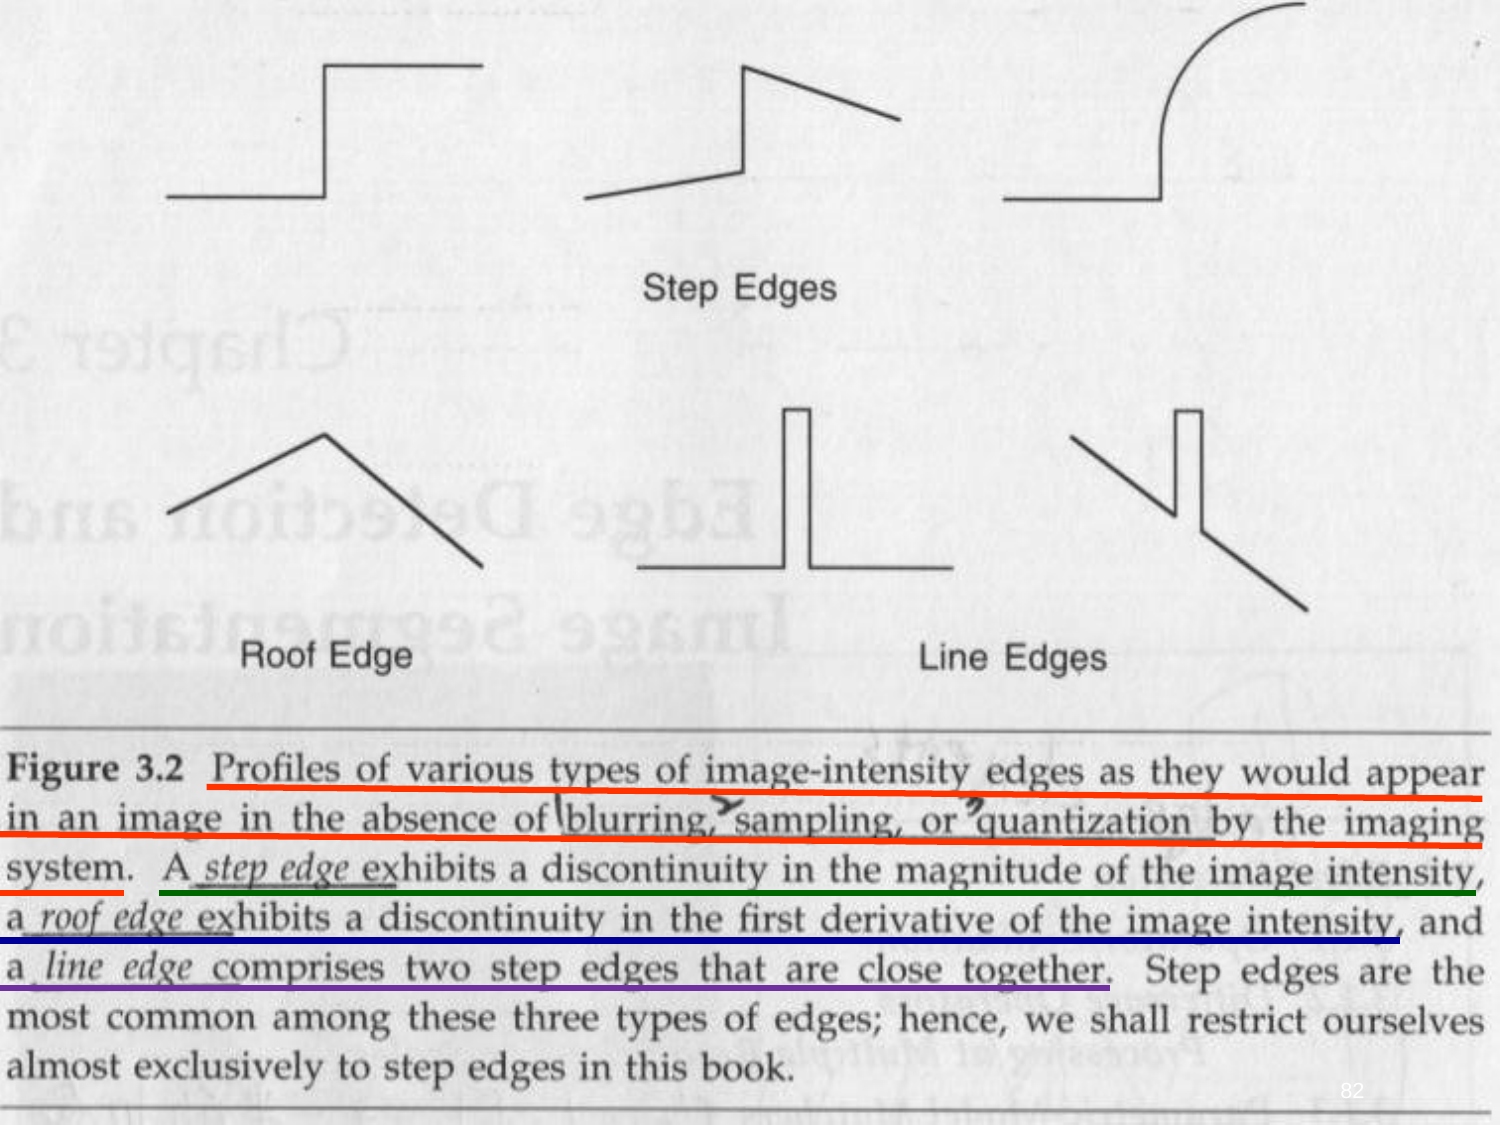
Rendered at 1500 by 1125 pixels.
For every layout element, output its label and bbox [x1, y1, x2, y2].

text_box [0, 833, 1483, 847]
text_box [206, 786, 1483, 799]
picture [0, 0, 1500, 1125]
